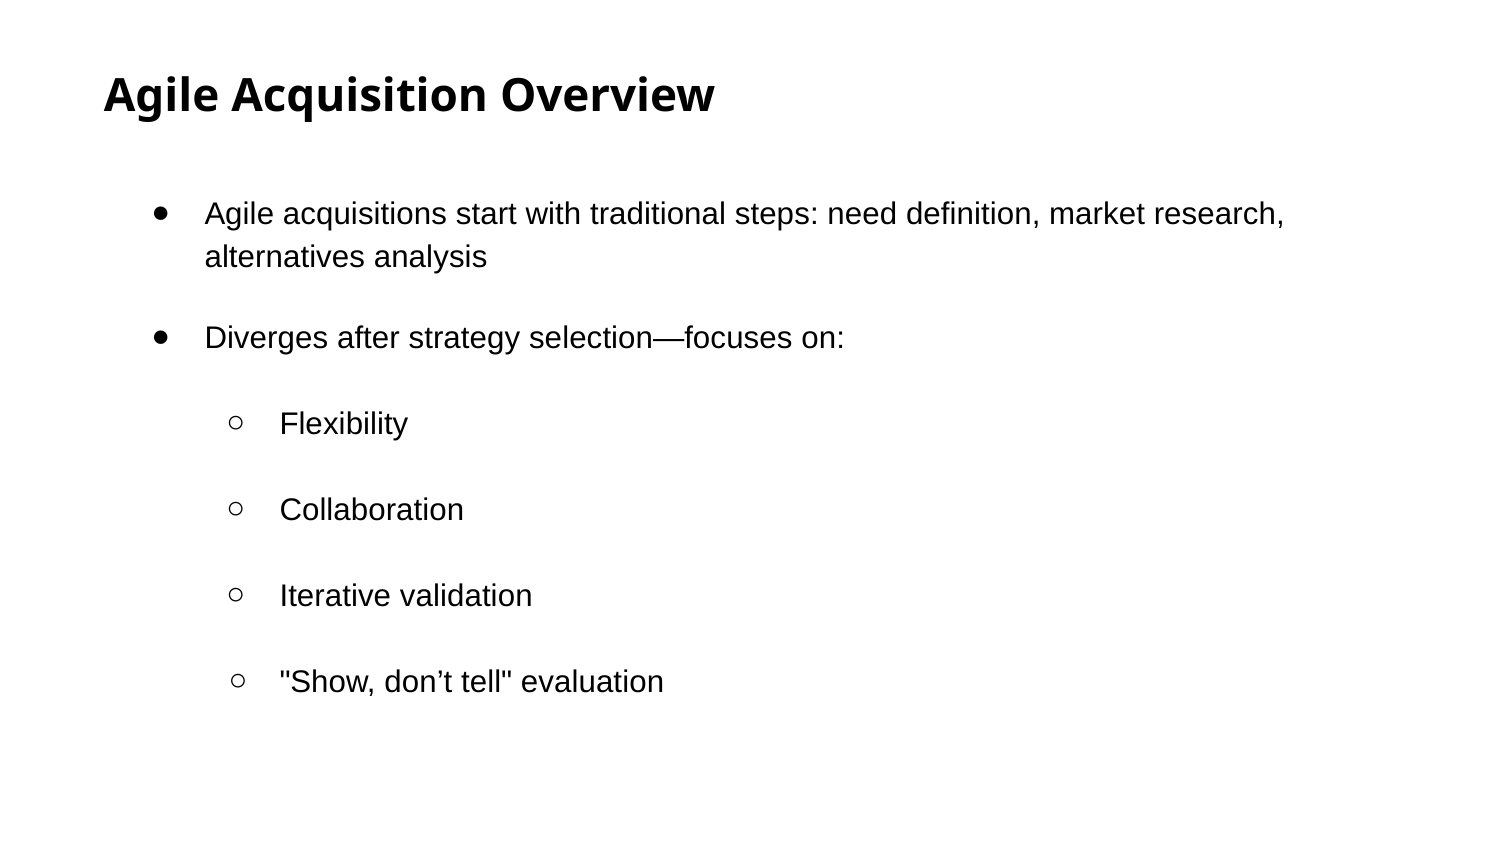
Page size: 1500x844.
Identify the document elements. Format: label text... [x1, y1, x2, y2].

title Agile Acquisition Overview [89, 42, 1043, 168]
text_box Agile acquisitions start with traditional steps: need definition, market research, alternatives analysis Diverges after strategy selection—focuses on: Flexibility Collaboration Iterative validation "Show, don’t tell" evaluation [114, 172, 1319, 770]
